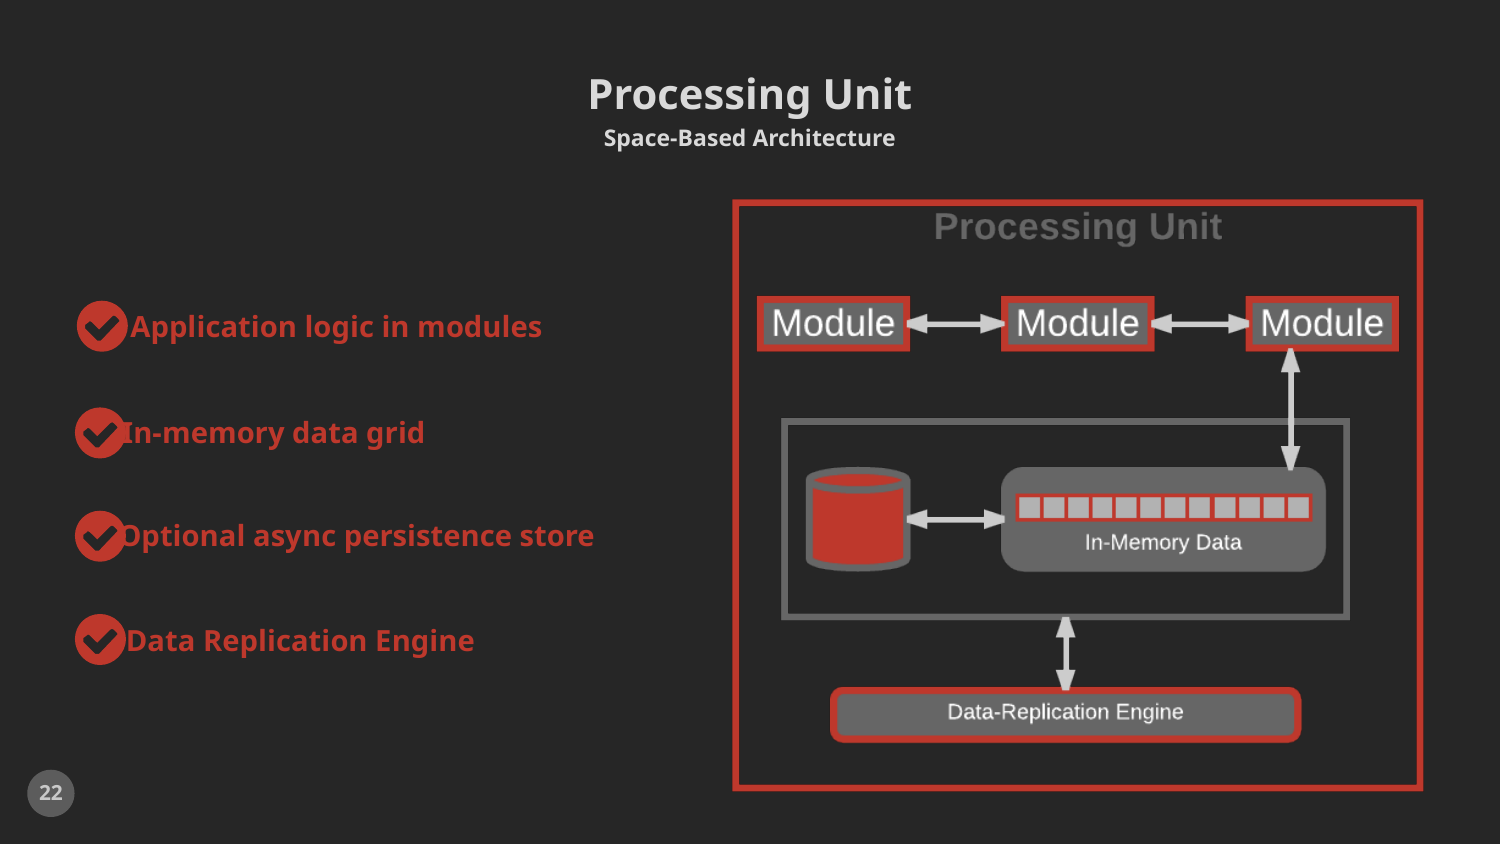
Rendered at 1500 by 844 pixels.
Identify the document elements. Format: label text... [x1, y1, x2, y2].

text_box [74, 407, 408, 459]
slide_number 22 [13, 770, 89, 816]
picture [687, 153, 1470, 838]
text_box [74, 510, 574, 562]
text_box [74, 613, 459, 666]
title Processing Unit [287, 63, 1213, 122]
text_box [76, 300, 524, 352]
list Space-Based Architecture [412, 121, 1088, 155]
